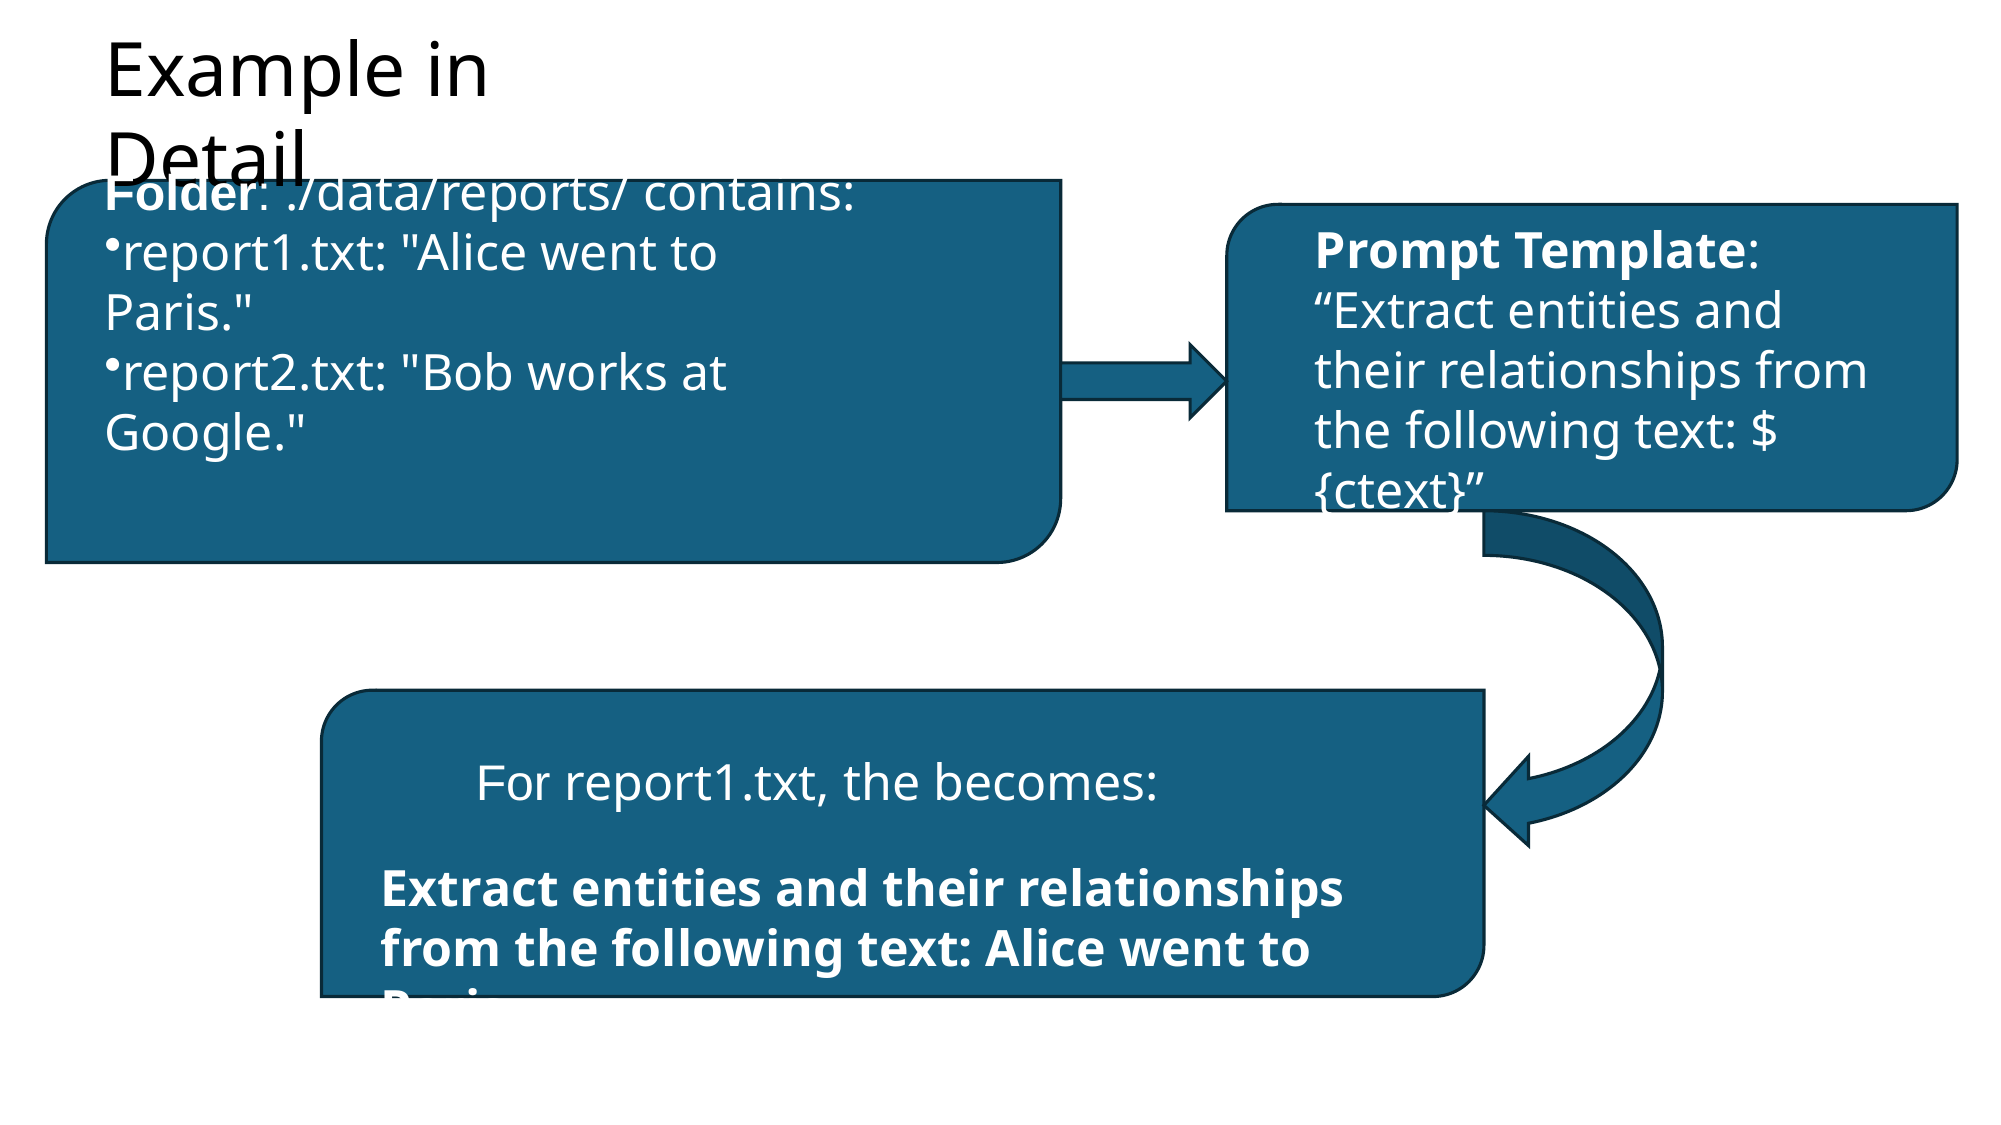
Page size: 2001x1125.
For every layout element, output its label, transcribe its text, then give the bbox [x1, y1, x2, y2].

text_box Prompt Template: “Extract entities and their relationships from the following text: ${ctext}” [1299, 211, 1911, 527]
text_box [1059, 340, 1229, 422]
text_box Extract entities and their relationships from the following text: Alice went to Paris. [366, 788, 1393, 1044]
list Folder: ./data/reports/ contains: report1.txt: "Alice went to Paris." report2.txt: "Bob works at Google." [89, 6, 878, 660]
text_box [1225, 202, 1959, 513]
text_box [878, 178, 1063, 565]
text_box [319, 688, 1486, 999]
text_box For report1.txt, the becomes: [460, 742, 1188, 818]
text_box [1481, 509, 1665, 850]
text_box [44, 182, 89, 565]
